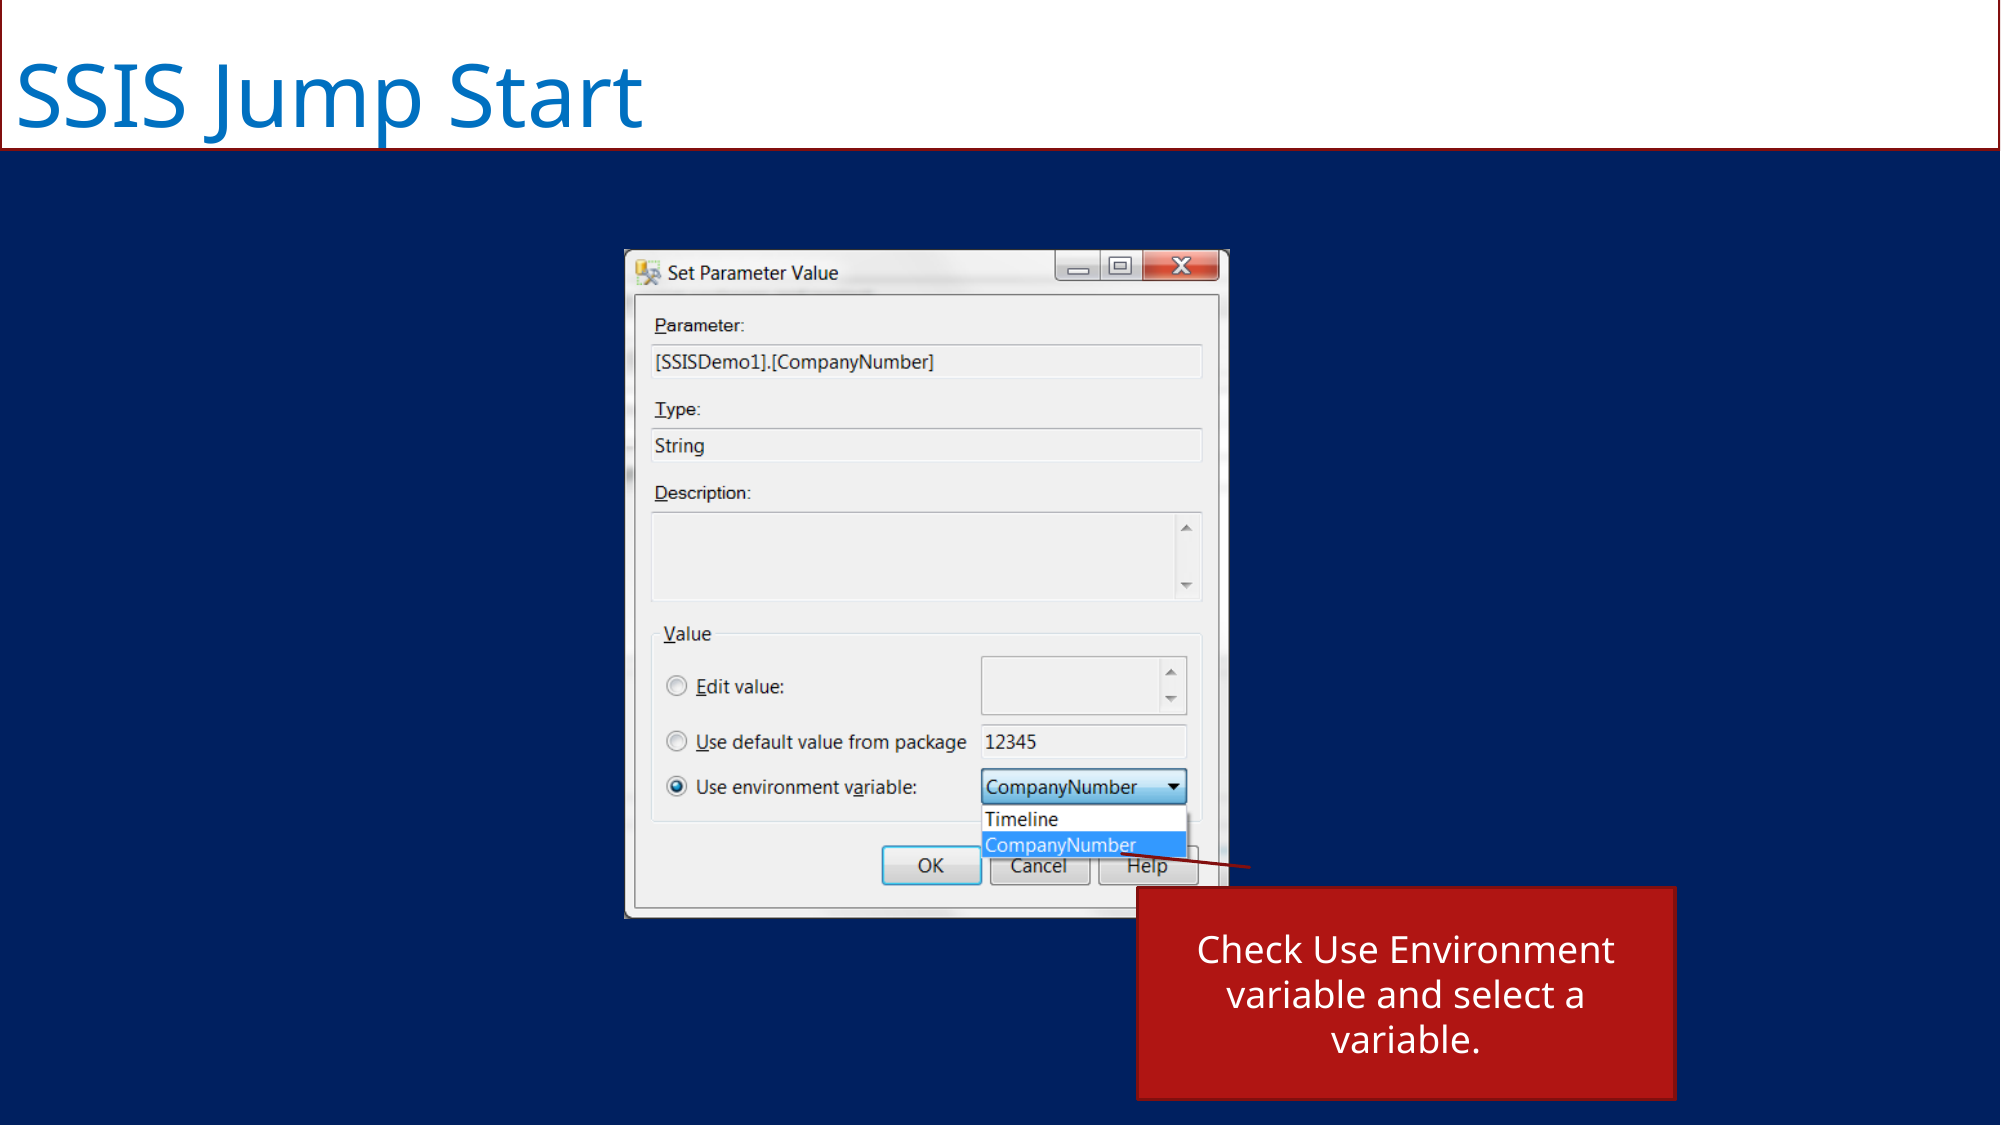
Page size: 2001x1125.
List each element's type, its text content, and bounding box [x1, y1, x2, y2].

text_box SSIS Jump Start [0, 32, 1275, 171]
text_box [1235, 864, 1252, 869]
text_box Check Use Environment variable and select a variable. [1136, 886, 1677, 1101]
picture [624, 249, 1230, 920]
